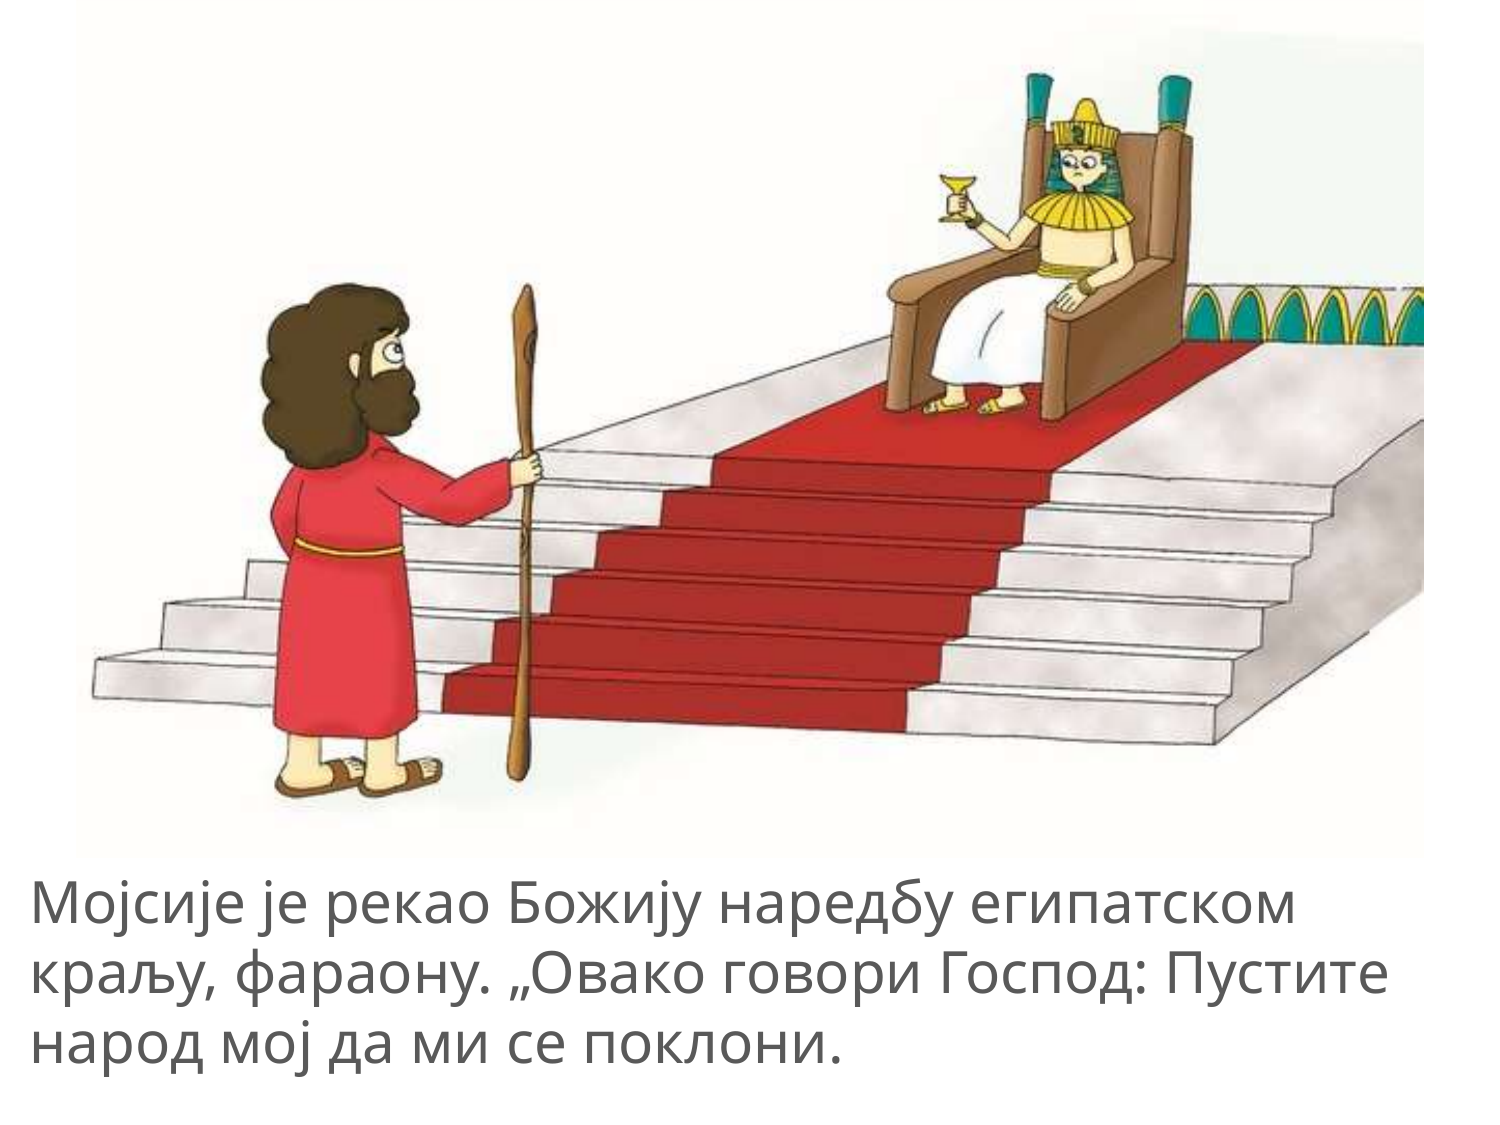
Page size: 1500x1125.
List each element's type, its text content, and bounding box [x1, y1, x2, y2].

picture [76, 0, 1424, 858]
text_box Мојсије је рекао Божију наредбу египатском краљу, фараону. „Овако говори Господ: Пустите народ мој да ми се поклони. [14, 857, 1486, 1083]
